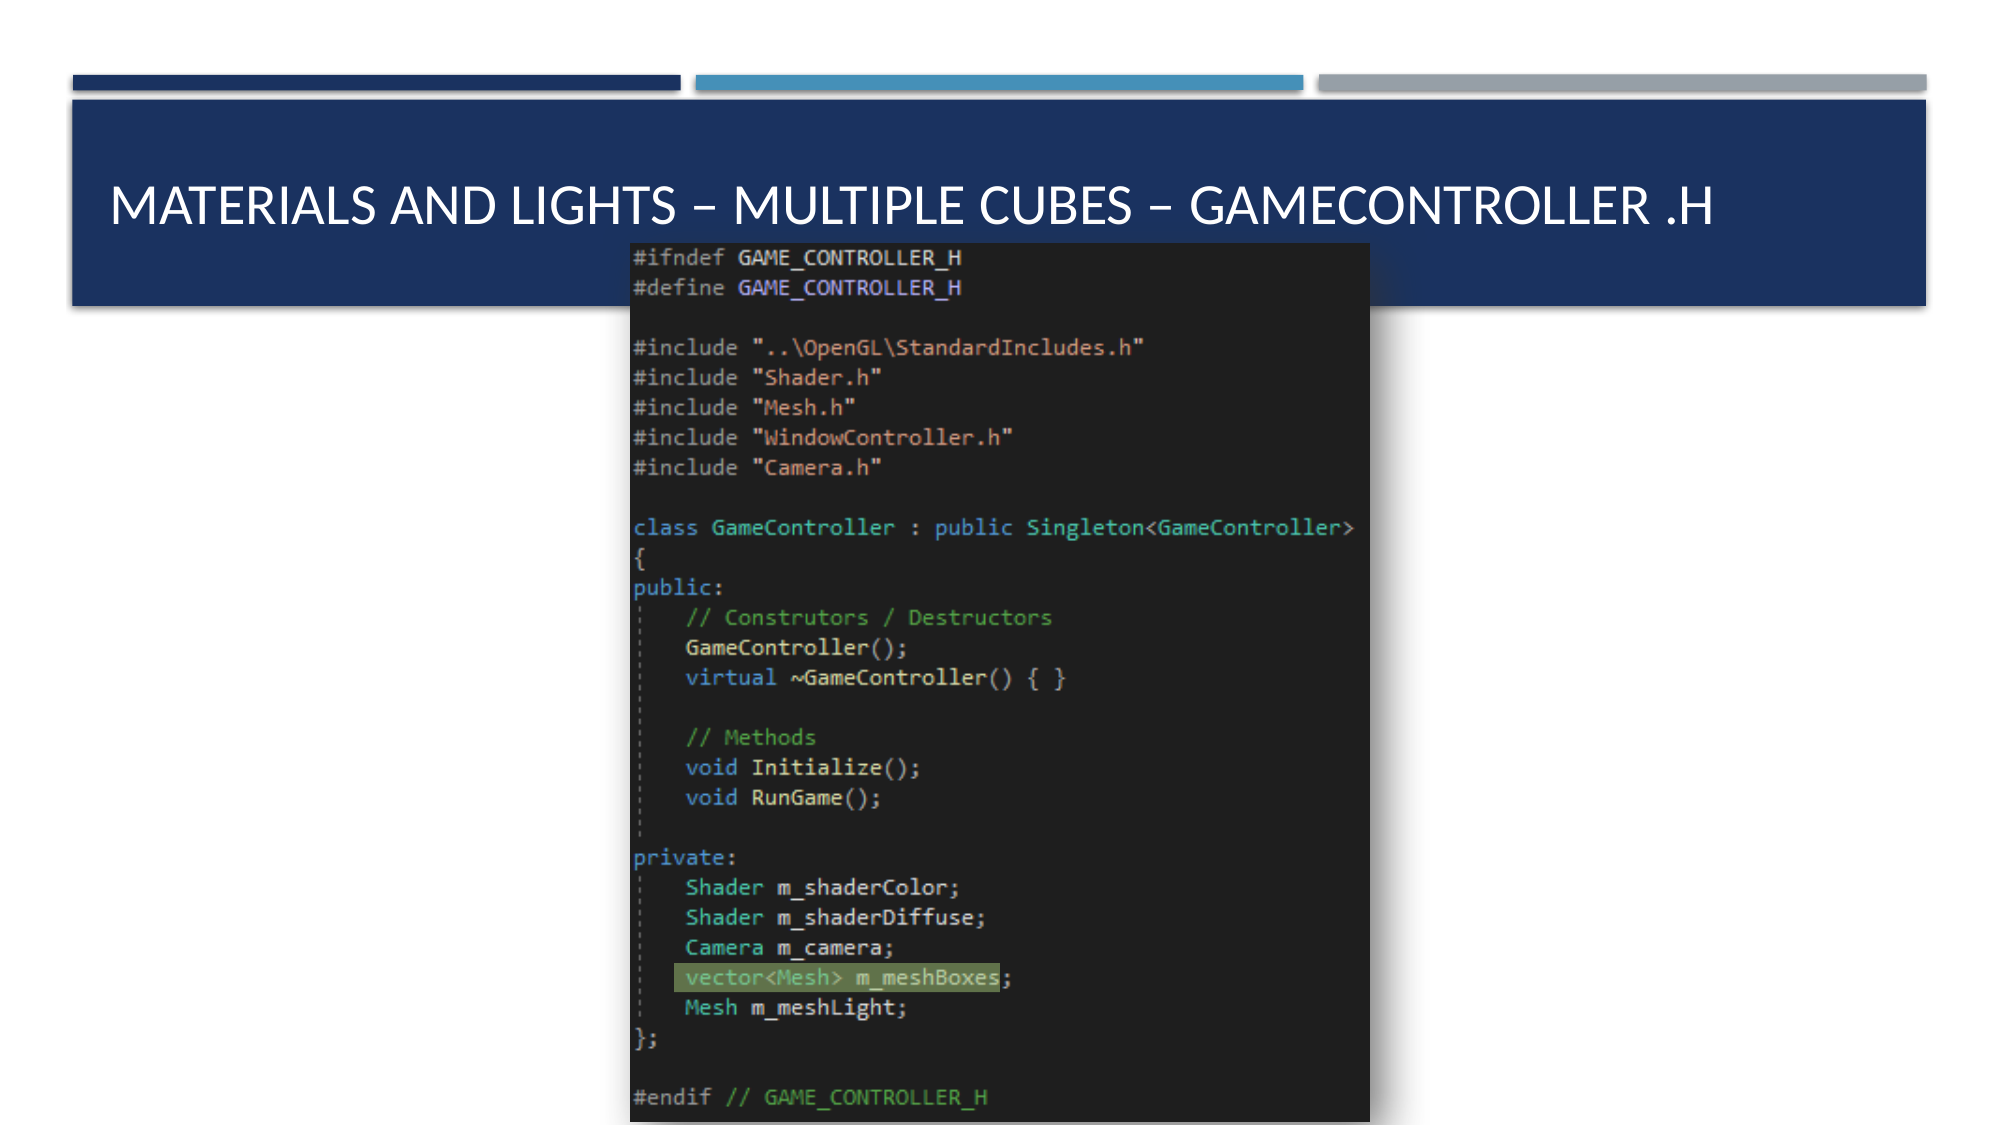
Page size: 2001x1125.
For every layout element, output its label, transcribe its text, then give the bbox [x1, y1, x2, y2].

picture [629, 243, 1371, 1123]
title Materials and lights – multiple cubes – gamecontroller .h [94, 119, 1887, 244]
